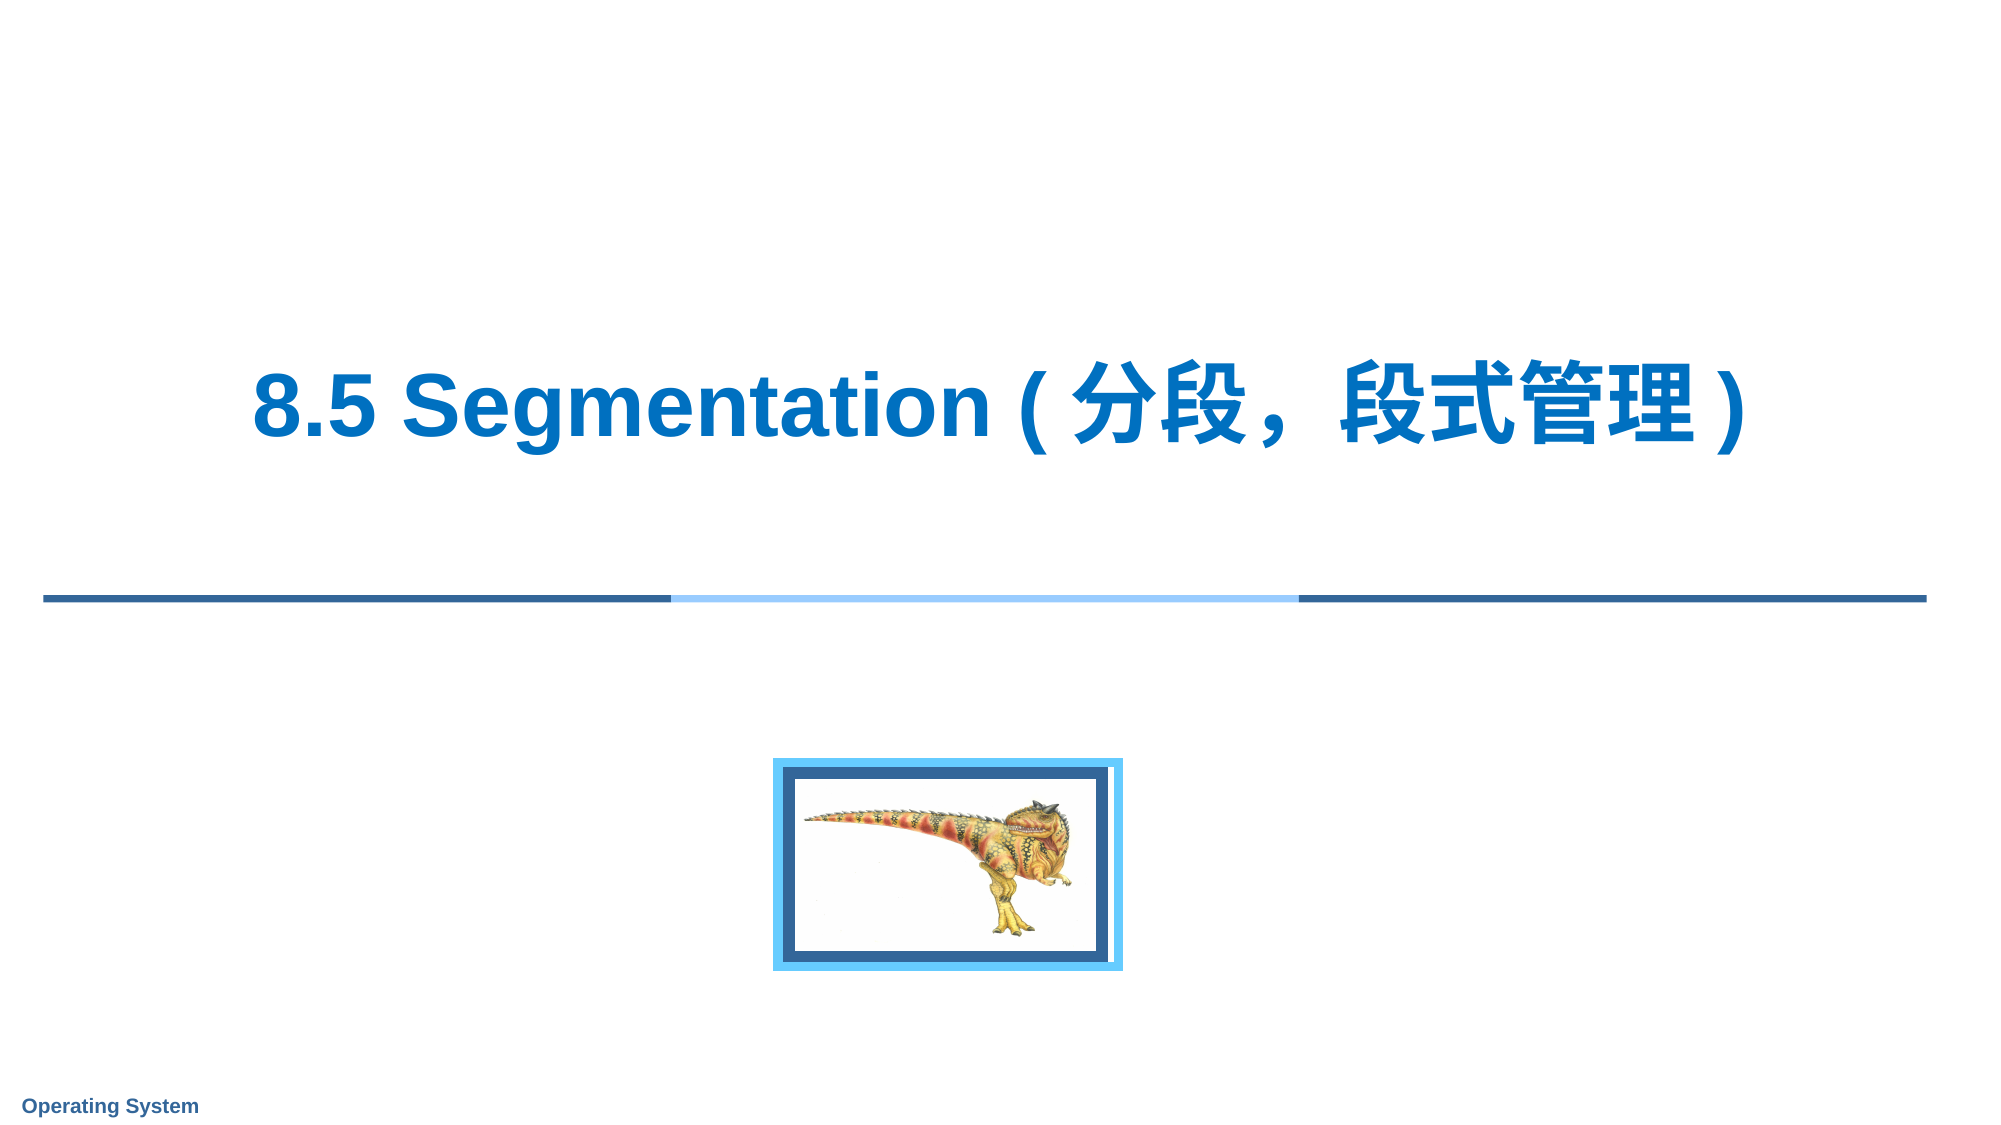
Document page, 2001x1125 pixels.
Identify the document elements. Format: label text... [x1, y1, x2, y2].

picture [795, 779, 1096, 951]
title 8.5 Segmentation (分段，段式管理) [150, 112, 1850, 462]
